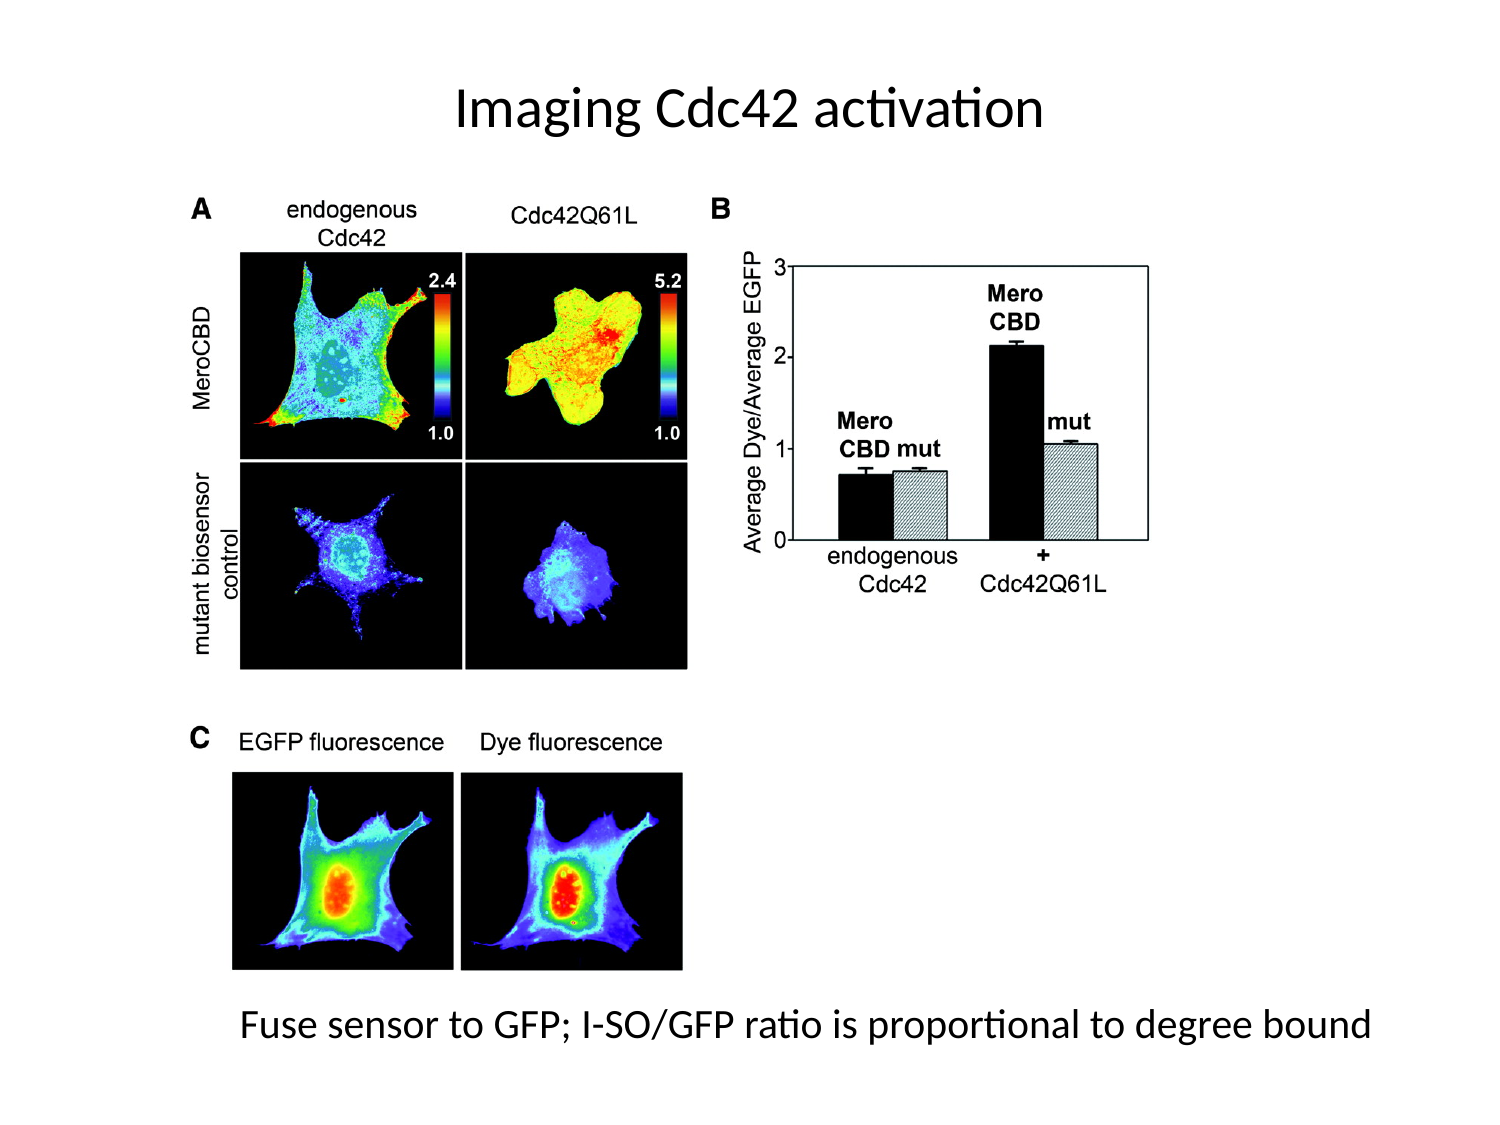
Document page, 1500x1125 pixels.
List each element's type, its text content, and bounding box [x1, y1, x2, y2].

text_box Fuse sensor to GFP; I-SO/GFP ratio is proportional to degree bound [224, 989, 1413, 1055]
title Imaging Cdc42 activation [74, 44, 1426, 163]
picture [187, 174, 1153, 975]
